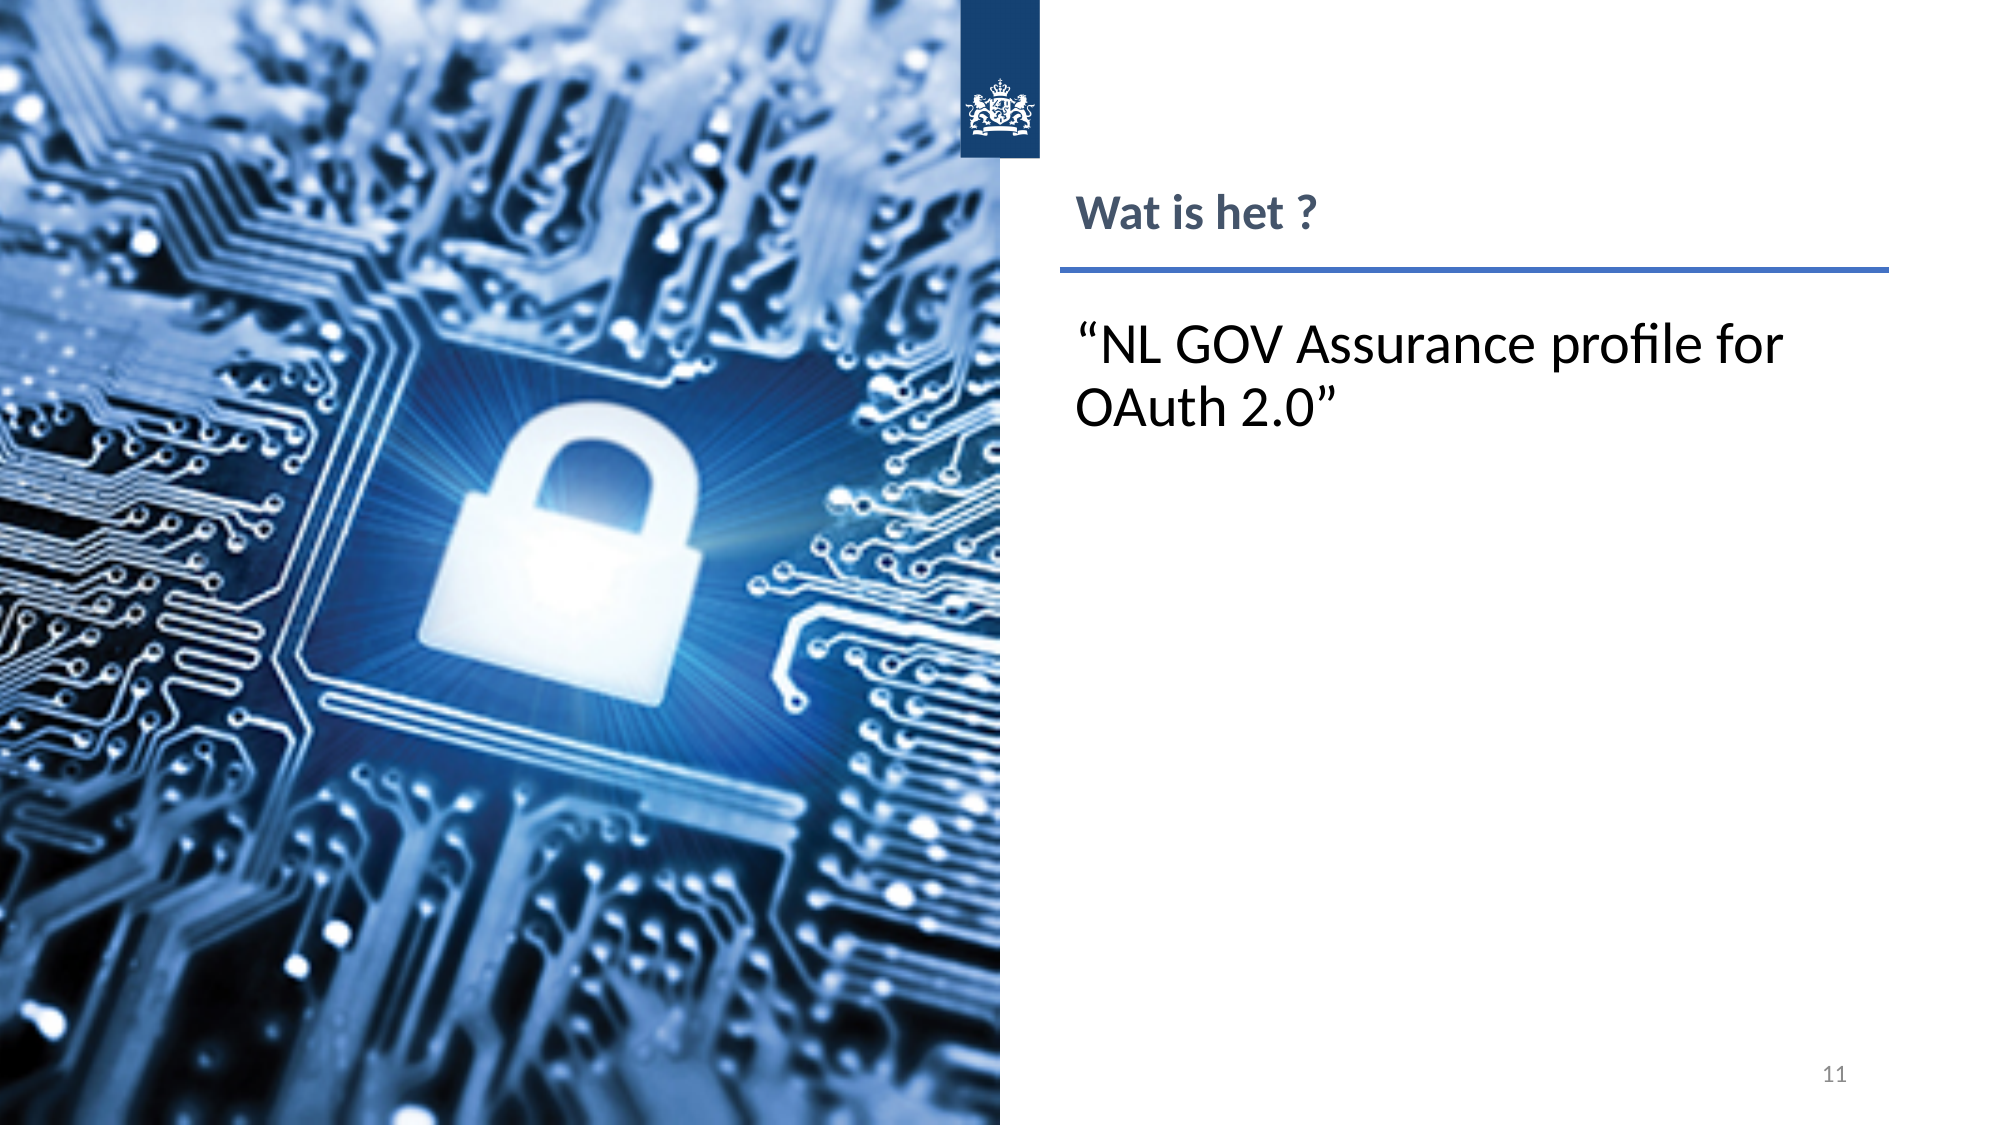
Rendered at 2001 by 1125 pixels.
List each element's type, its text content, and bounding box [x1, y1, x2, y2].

slide_number 11 [1412, 1042, 1863, 1103]
list “NL GOV Assurance profile for OAuth 2.0” [1060, 305, 1891, 1020]
list Wat is het ? [1060, 141, 1890, 248]
picture [0, 0, 1040, 1125]
